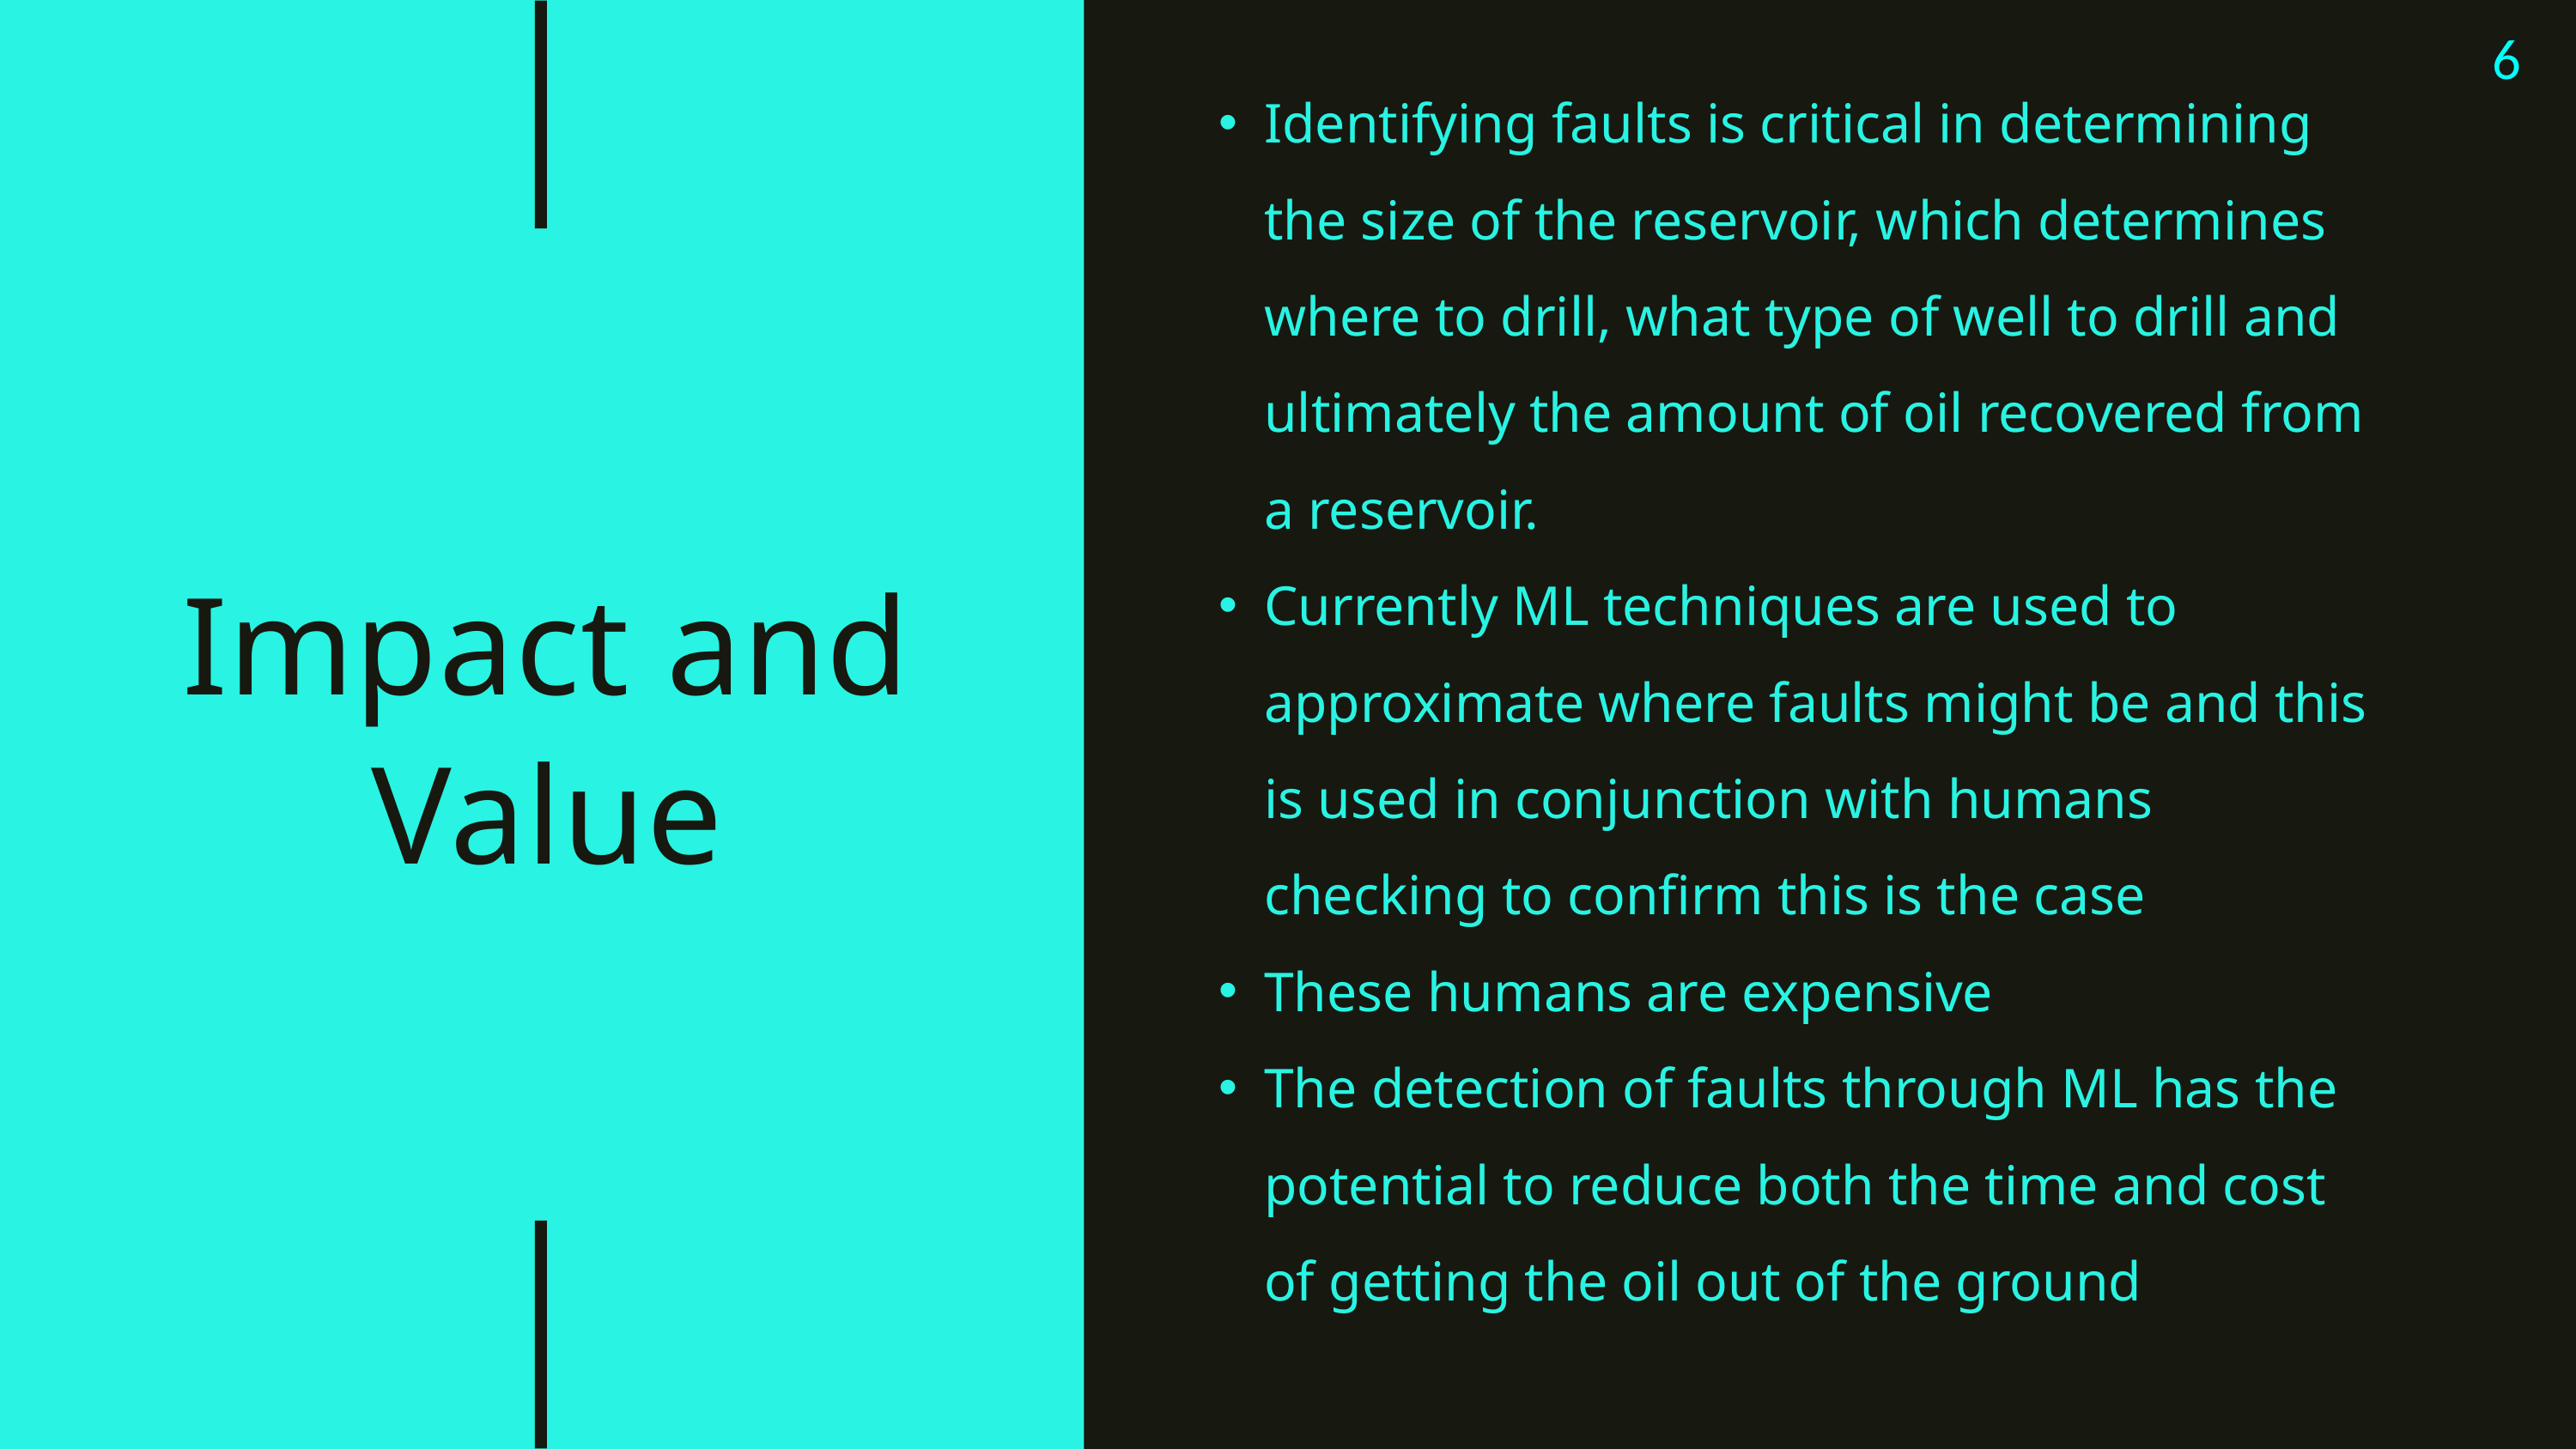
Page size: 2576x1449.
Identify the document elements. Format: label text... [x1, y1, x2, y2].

text_box Impact and Value [77, 552, 1017, 891]
text_box [534, 0, 547, 229]
text_box [1084, 0, 2576, 1449]
text_box Identifying faults is critical in determining the size of the reservoir, which determines where to drill, what type of well to drill and ultimately the amount of oil recovered from a reservoir. Currently ML techniques are used to approximate where faults might be and this is used in conjunction with humans checking to confirm this is the case These humans are expensive The detection of faults through ML has the potential to reduce both the time and cost of getting the oil out of the ground [1173, 57, 2391, 1312]
text_box 6 [2479, 15, 2549, 98]
text_box [534, 1220, 547, 1449]
